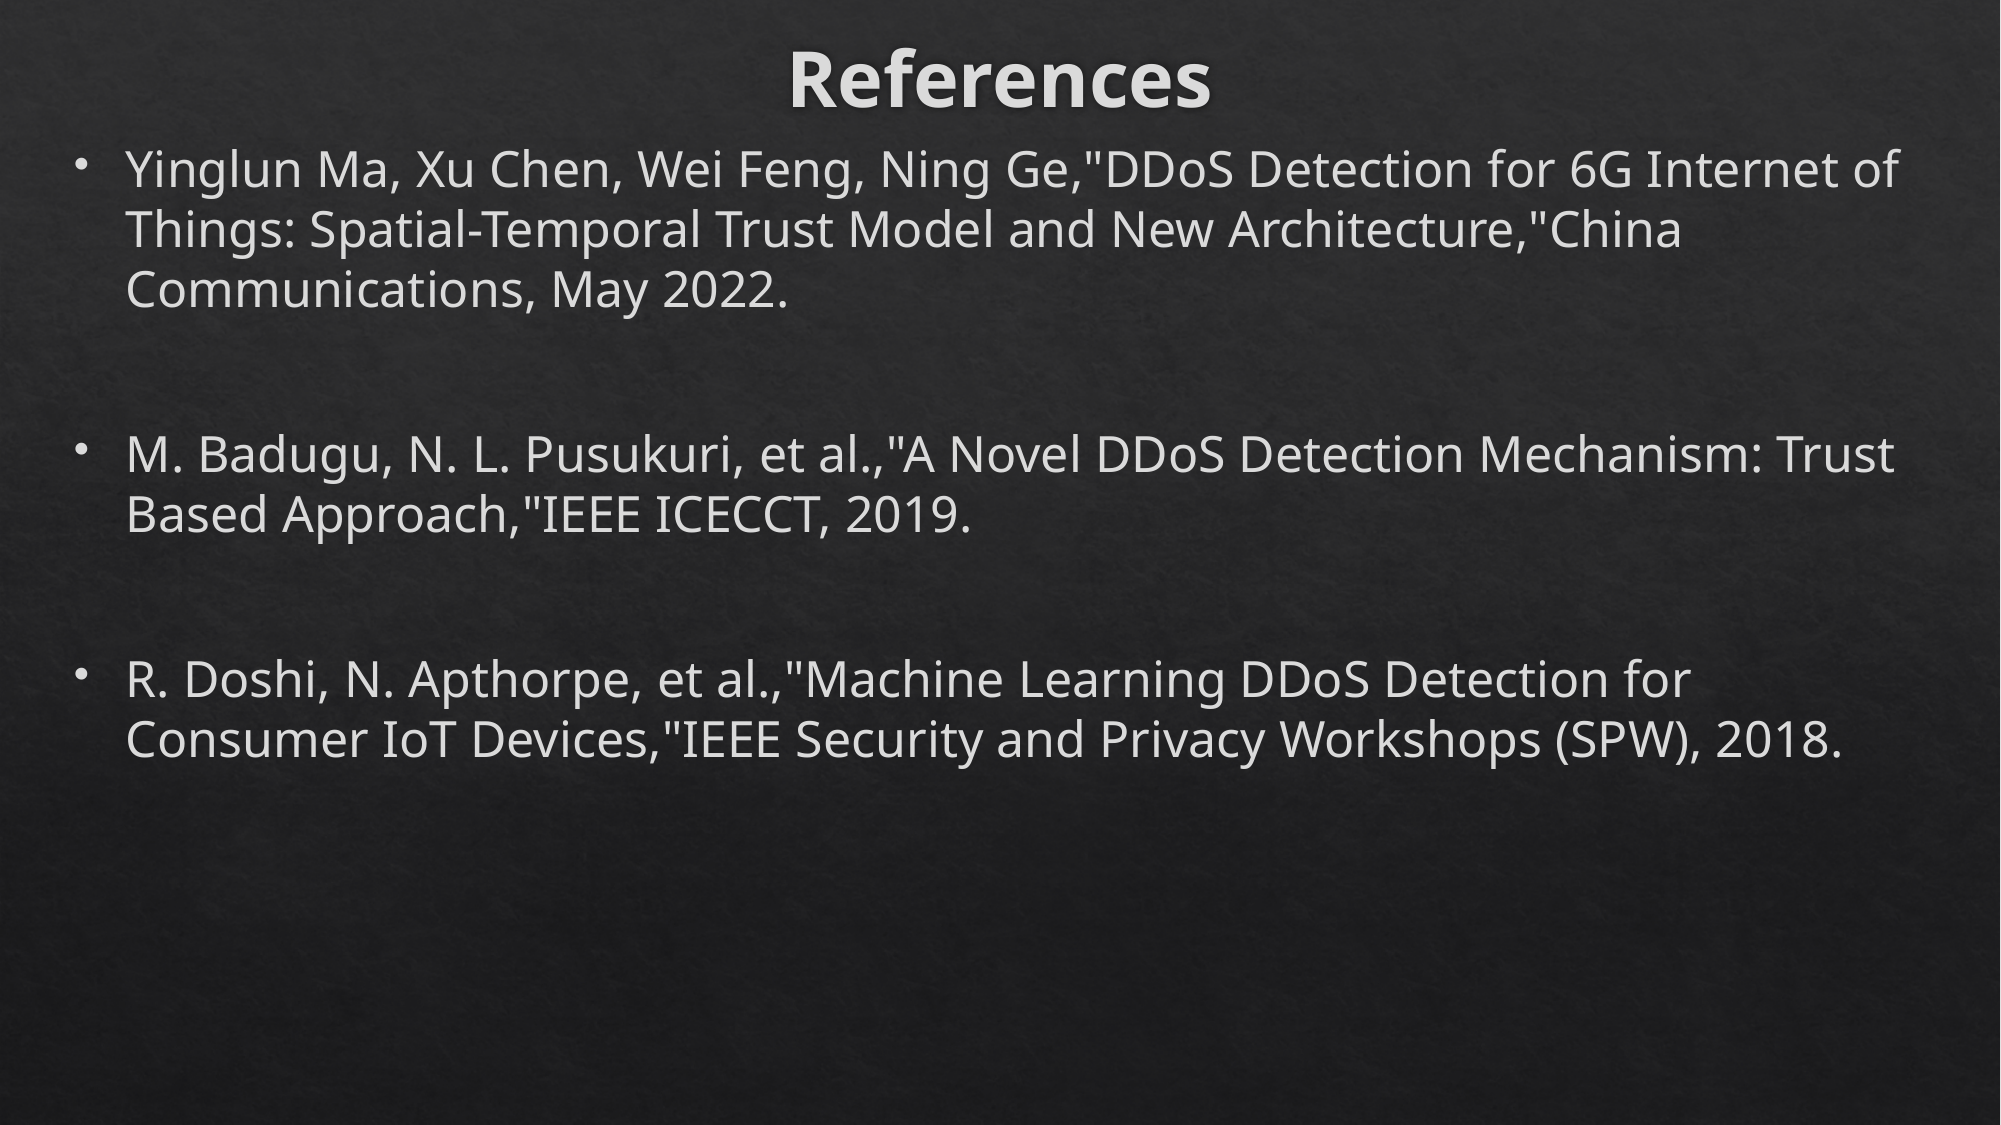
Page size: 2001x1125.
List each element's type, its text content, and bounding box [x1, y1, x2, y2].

title References [174, 22, 1825, 130]
text_box Yinglun Ma, Xu Chen, Wei Feng, Ning Ge,"DDoS Detection for 6G Internet of Things: Spatial-Temporal Trust Model and New Architecture,"China Communications, May 2022. M. Badugu, N. L. Pusukuri, et al.,"A Novel DDoS Detection Mechanism: Trust Based Approach,"IEEE ICECCT, 2019. R. Doshi, N. Apthorpe, et al.,"Machine Learning DDoS Detection for Consumer IoT Devices,"IEEE Security and Privacy Workshops (SPW), 2018. [54, 130, 1946, 776]
